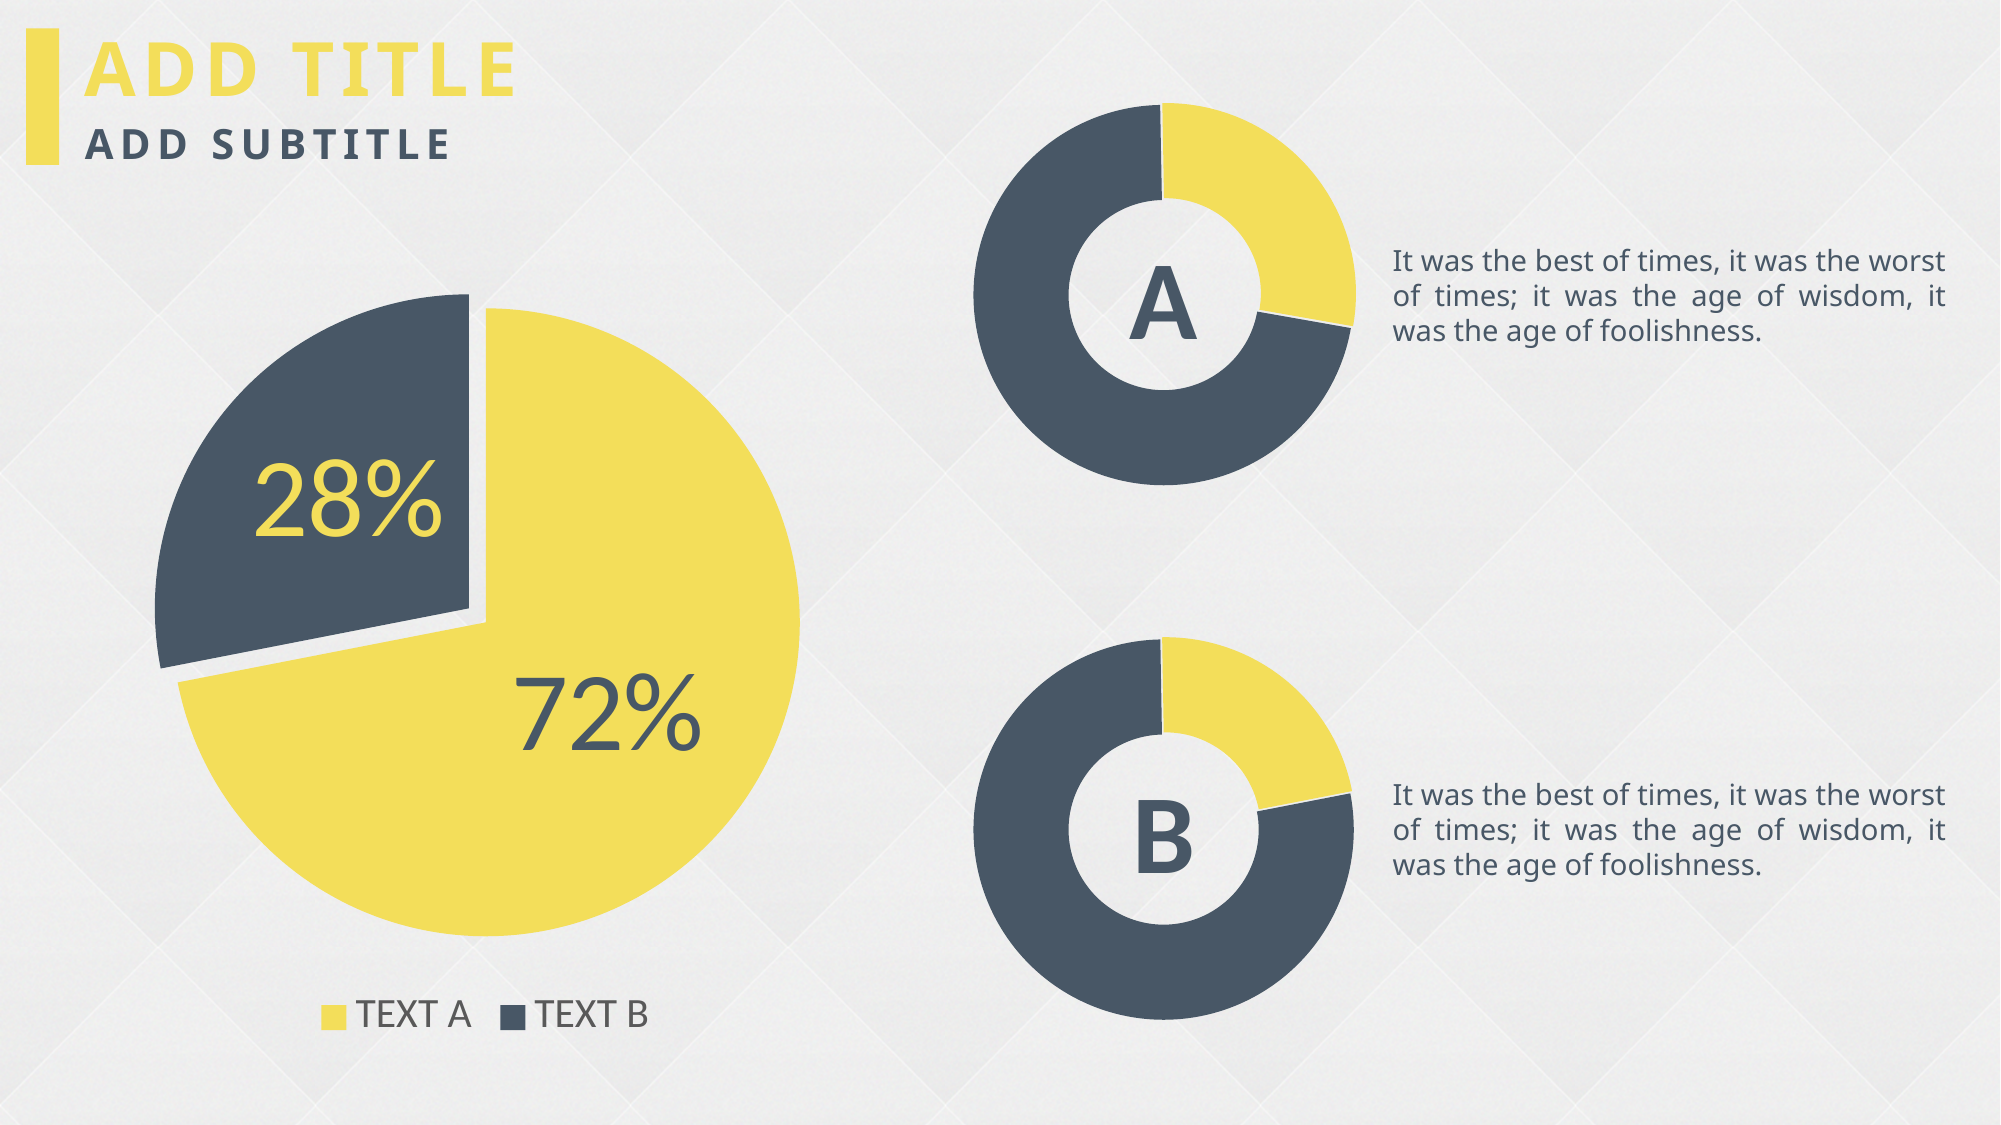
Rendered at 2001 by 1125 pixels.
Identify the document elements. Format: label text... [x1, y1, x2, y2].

chart [0, 260, 1055, 1048]
text_box It was the best of times, it was the worst of times; it was the age of wisdom, it was the age of foolishness. [1481, 234, 1961, 355]
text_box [846, 94, 1481, 497]
picture [0, 0, 2001, 1125]
text_box It was the best of times, it was the worst of times; it was the age of wisdom, it was the age of foolishness. [1481, 769, 1961, 889]
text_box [846, 628, 1481, 1031]
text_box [26, 14, 592, 177]
